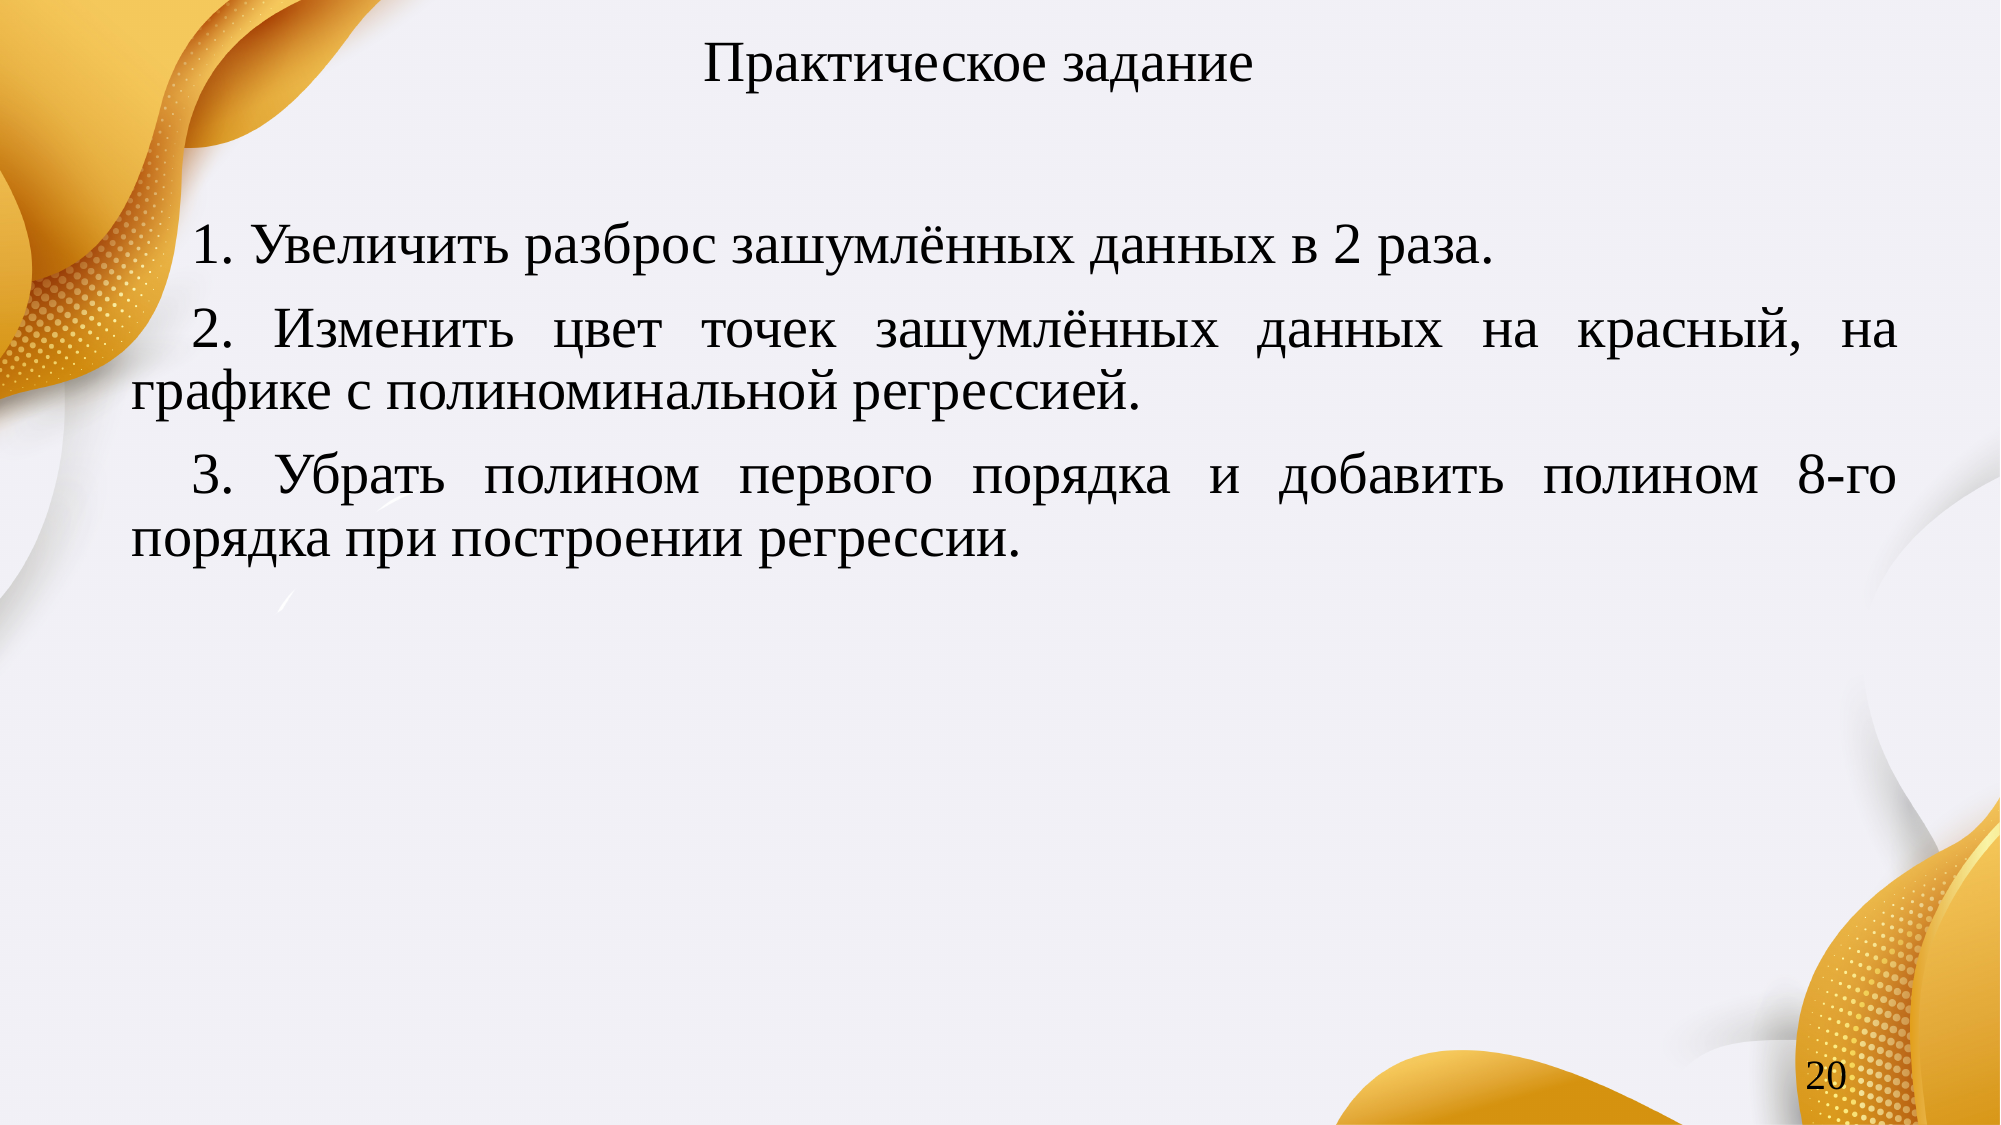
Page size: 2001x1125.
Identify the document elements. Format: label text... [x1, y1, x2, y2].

picture [0, 0, 2000, 1125]
title Практическое задание [116, 13, 1842, 112]
list 1. Увеличить разброс зашумлённых данных в 2 раза. 2. Изменить цвет точек зашумлённых данных на красный, на графике с полиноминальной регрессией. 3. Убрать полином первого порядка и добавить полином 8-го порядка при построении регрессии. [116, 205, 1914, 670]
slide_number 20 [1412, 1042, 1863, 1103]
